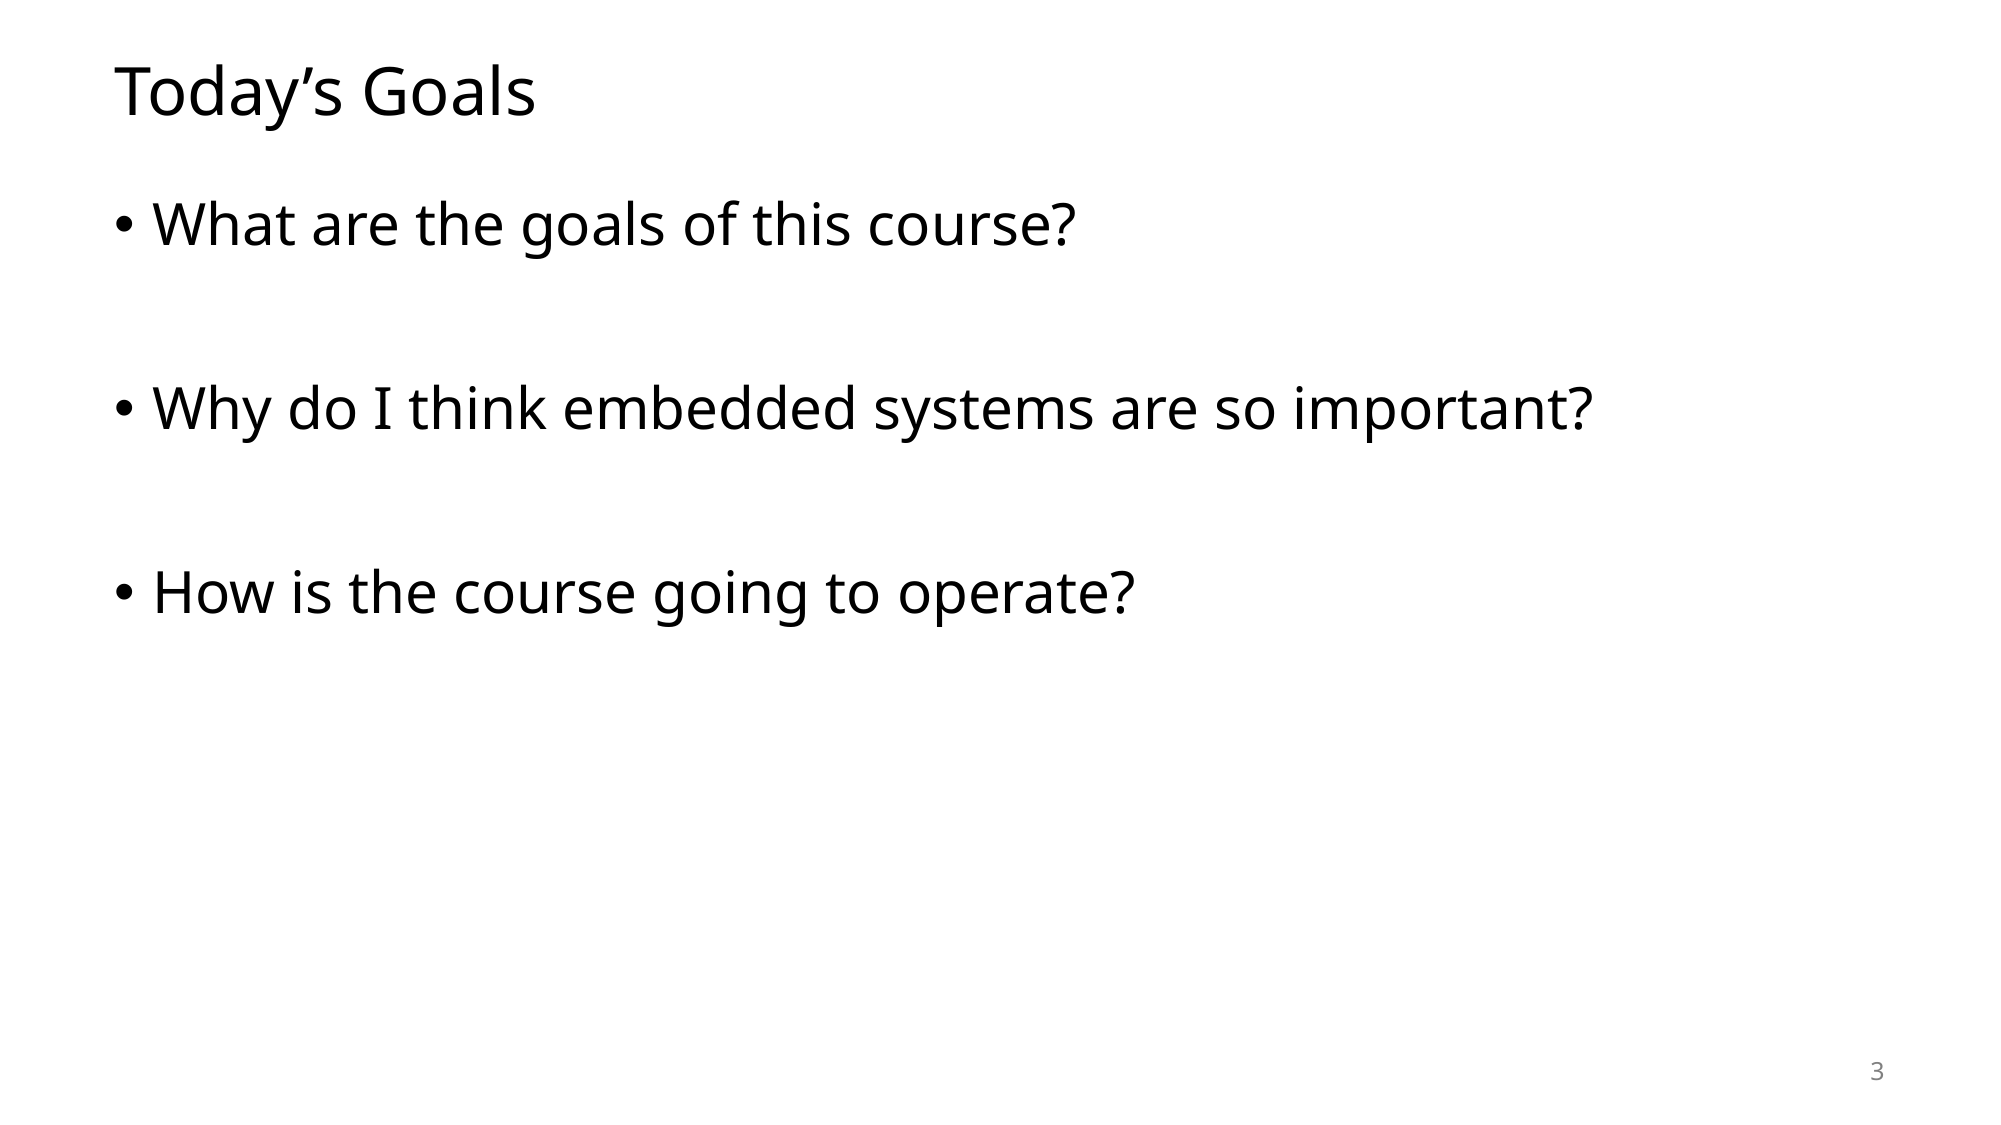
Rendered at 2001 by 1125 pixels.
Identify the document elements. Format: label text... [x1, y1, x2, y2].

title Today’s Goals [99, 37, 1900, 150]
list What are the goals of this course? Why do I think embedded systems are so important? How is the course going to operate? [99, 187, 1900, 1013]
slide_number 3 [1749, 1042, 1900, 1103]
